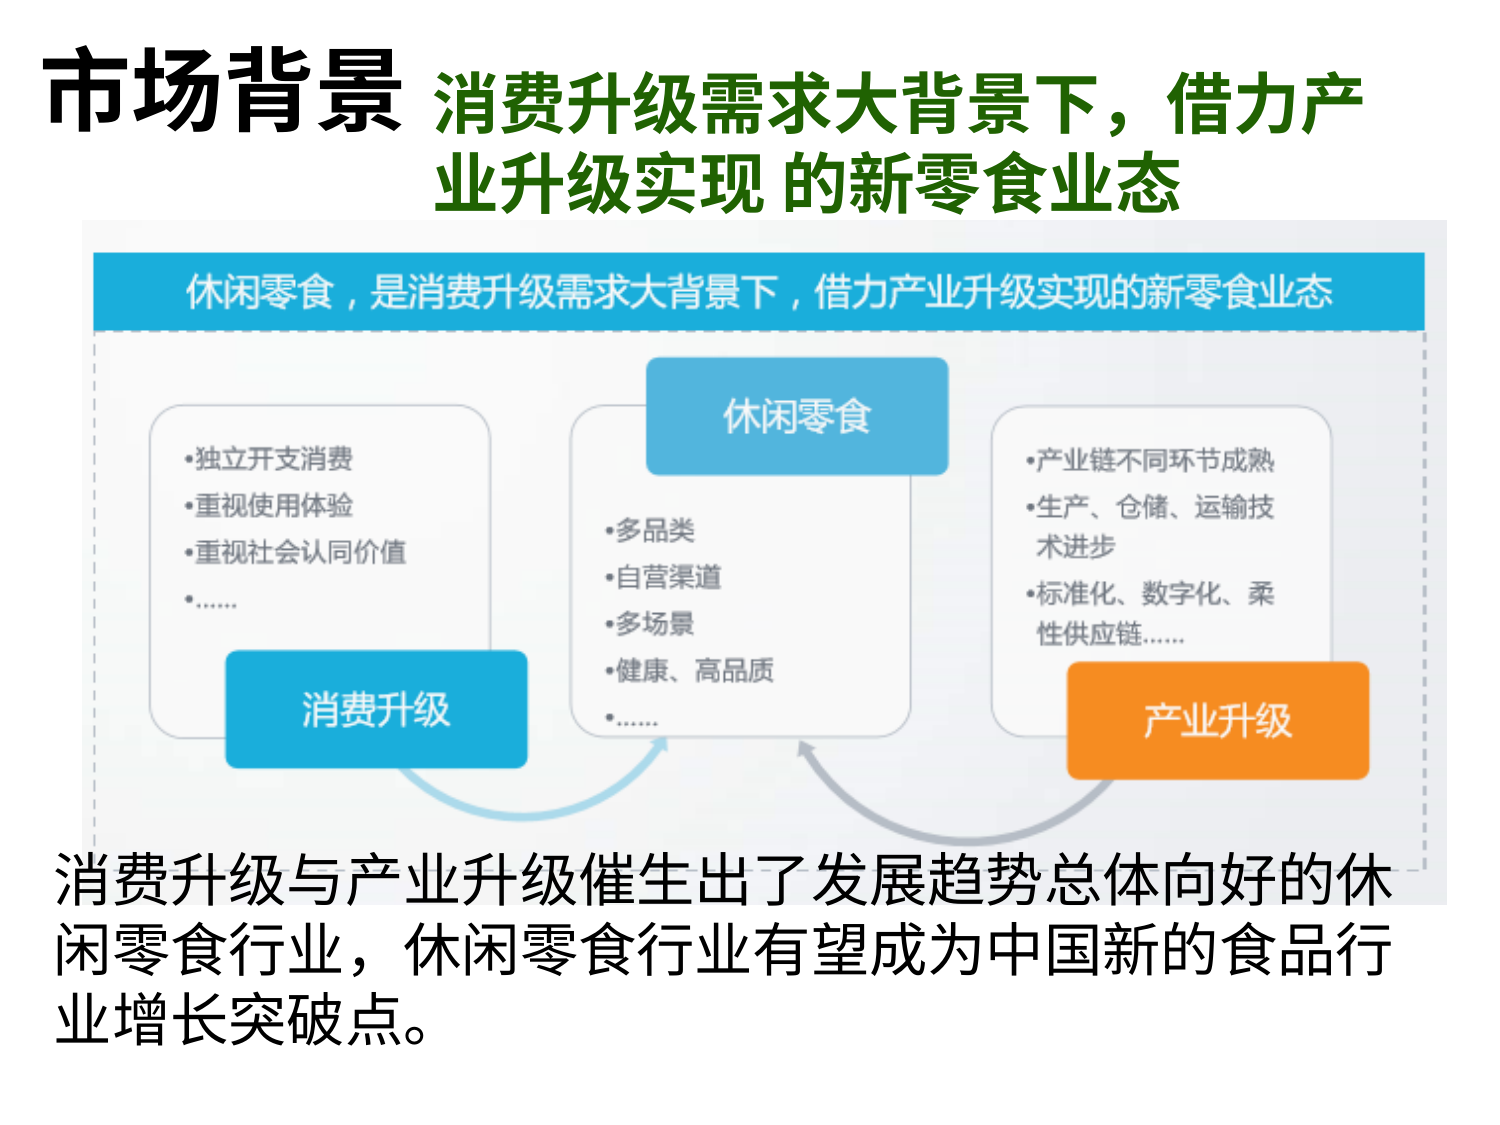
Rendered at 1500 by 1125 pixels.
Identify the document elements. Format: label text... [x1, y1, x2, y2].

text_box 消费升级与产业升级催生出了发展趋势总体向好的休闲零食行业，休闲零食行业有望成为中国新的食品行业增长突破点。 [39, 835, 1461, 1061]
picture [82, 220, 1447, 905]
text_box 消费升级需求大背景下，借力产业升级实现 的新零食业态 [417, 54, 1447, 220]
text_box 市场背景 [28, 27, 419, 149]
